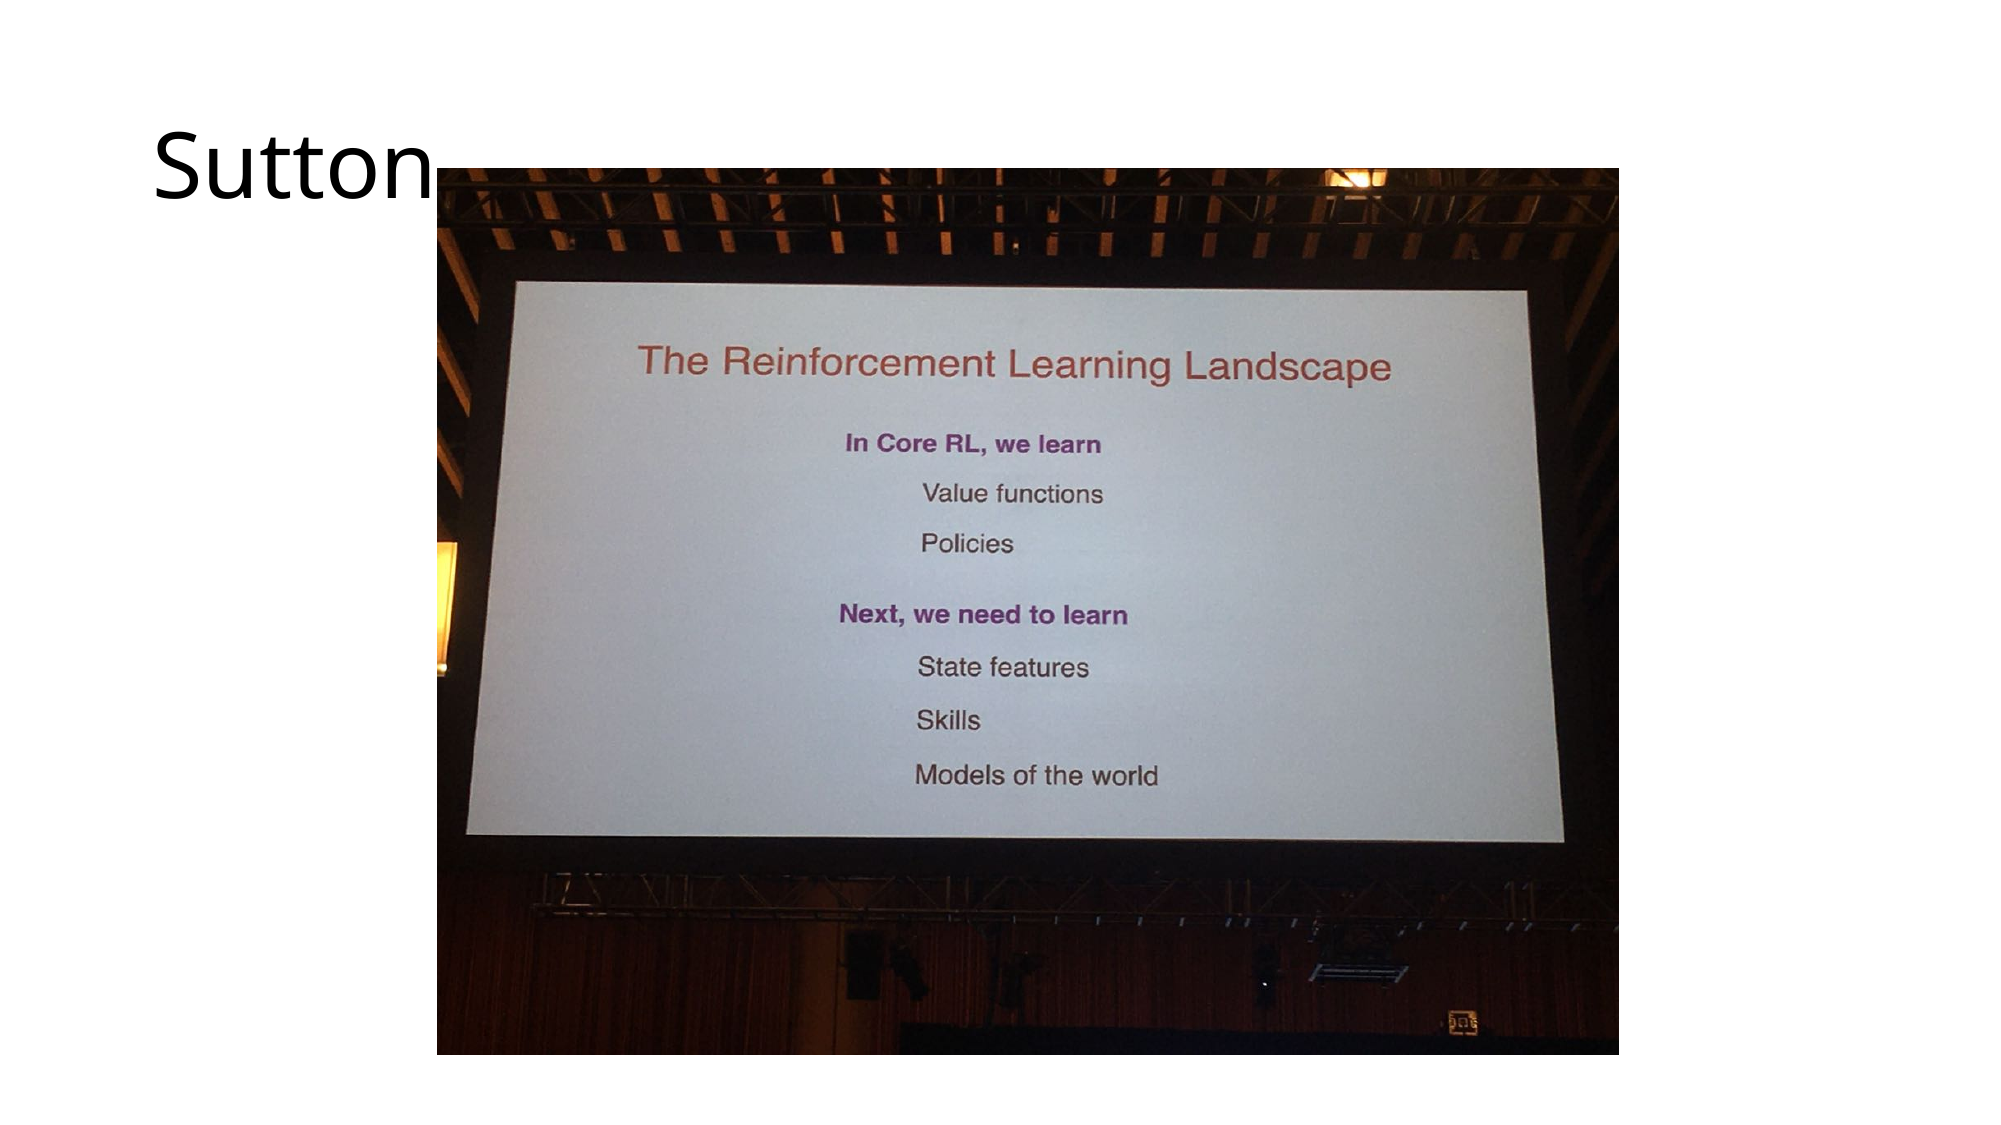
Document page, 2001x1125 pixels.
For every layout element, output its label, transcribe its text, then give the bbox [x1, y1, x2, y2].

title Sutton [137, 59, 1863, 278]
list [437, 168, 1619, 1055]
